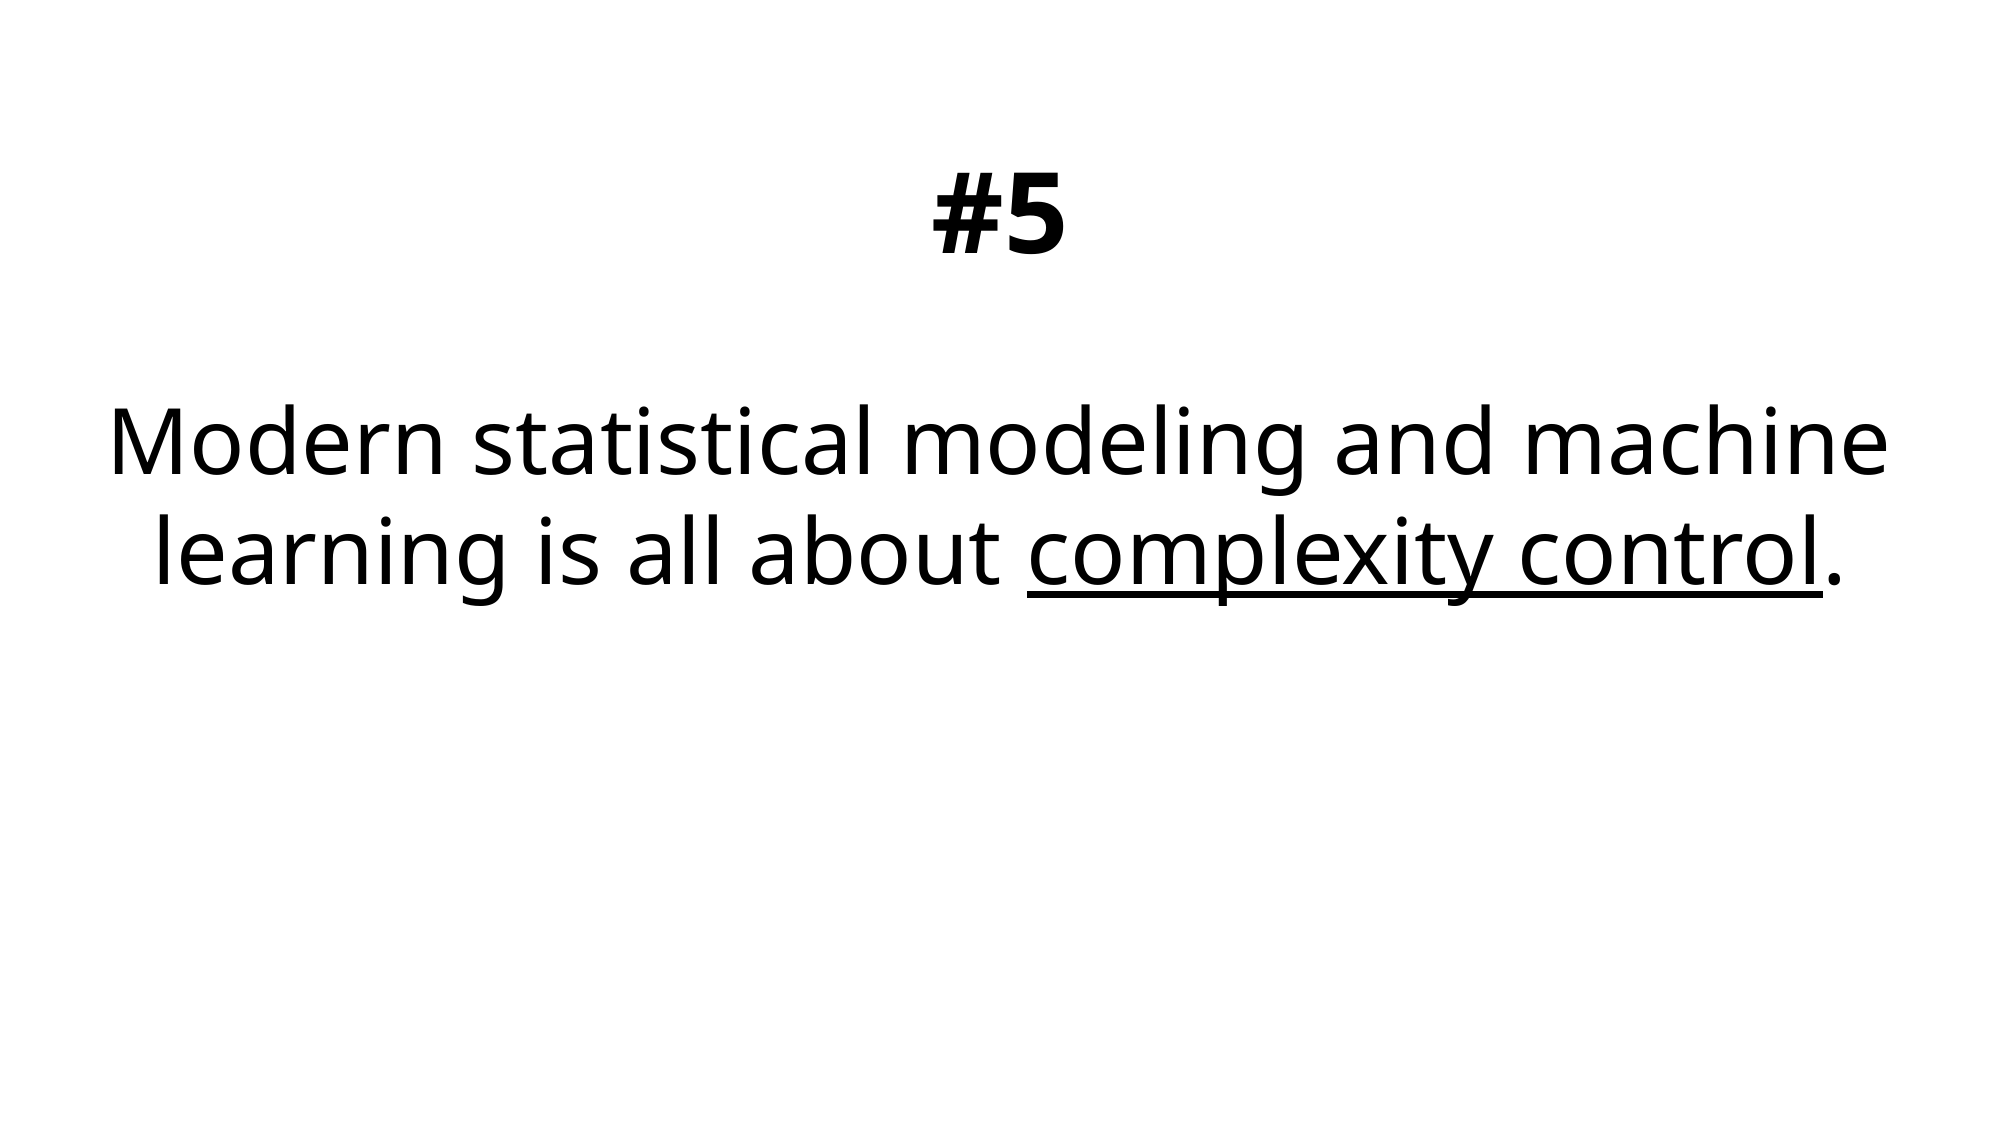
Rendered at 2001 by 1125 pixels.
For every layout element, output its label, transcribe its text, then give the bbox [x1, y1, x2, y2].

text_box #5 Modern statistical modeling and machine learning is all about complexity control. [75, 130, 1925, 613]
